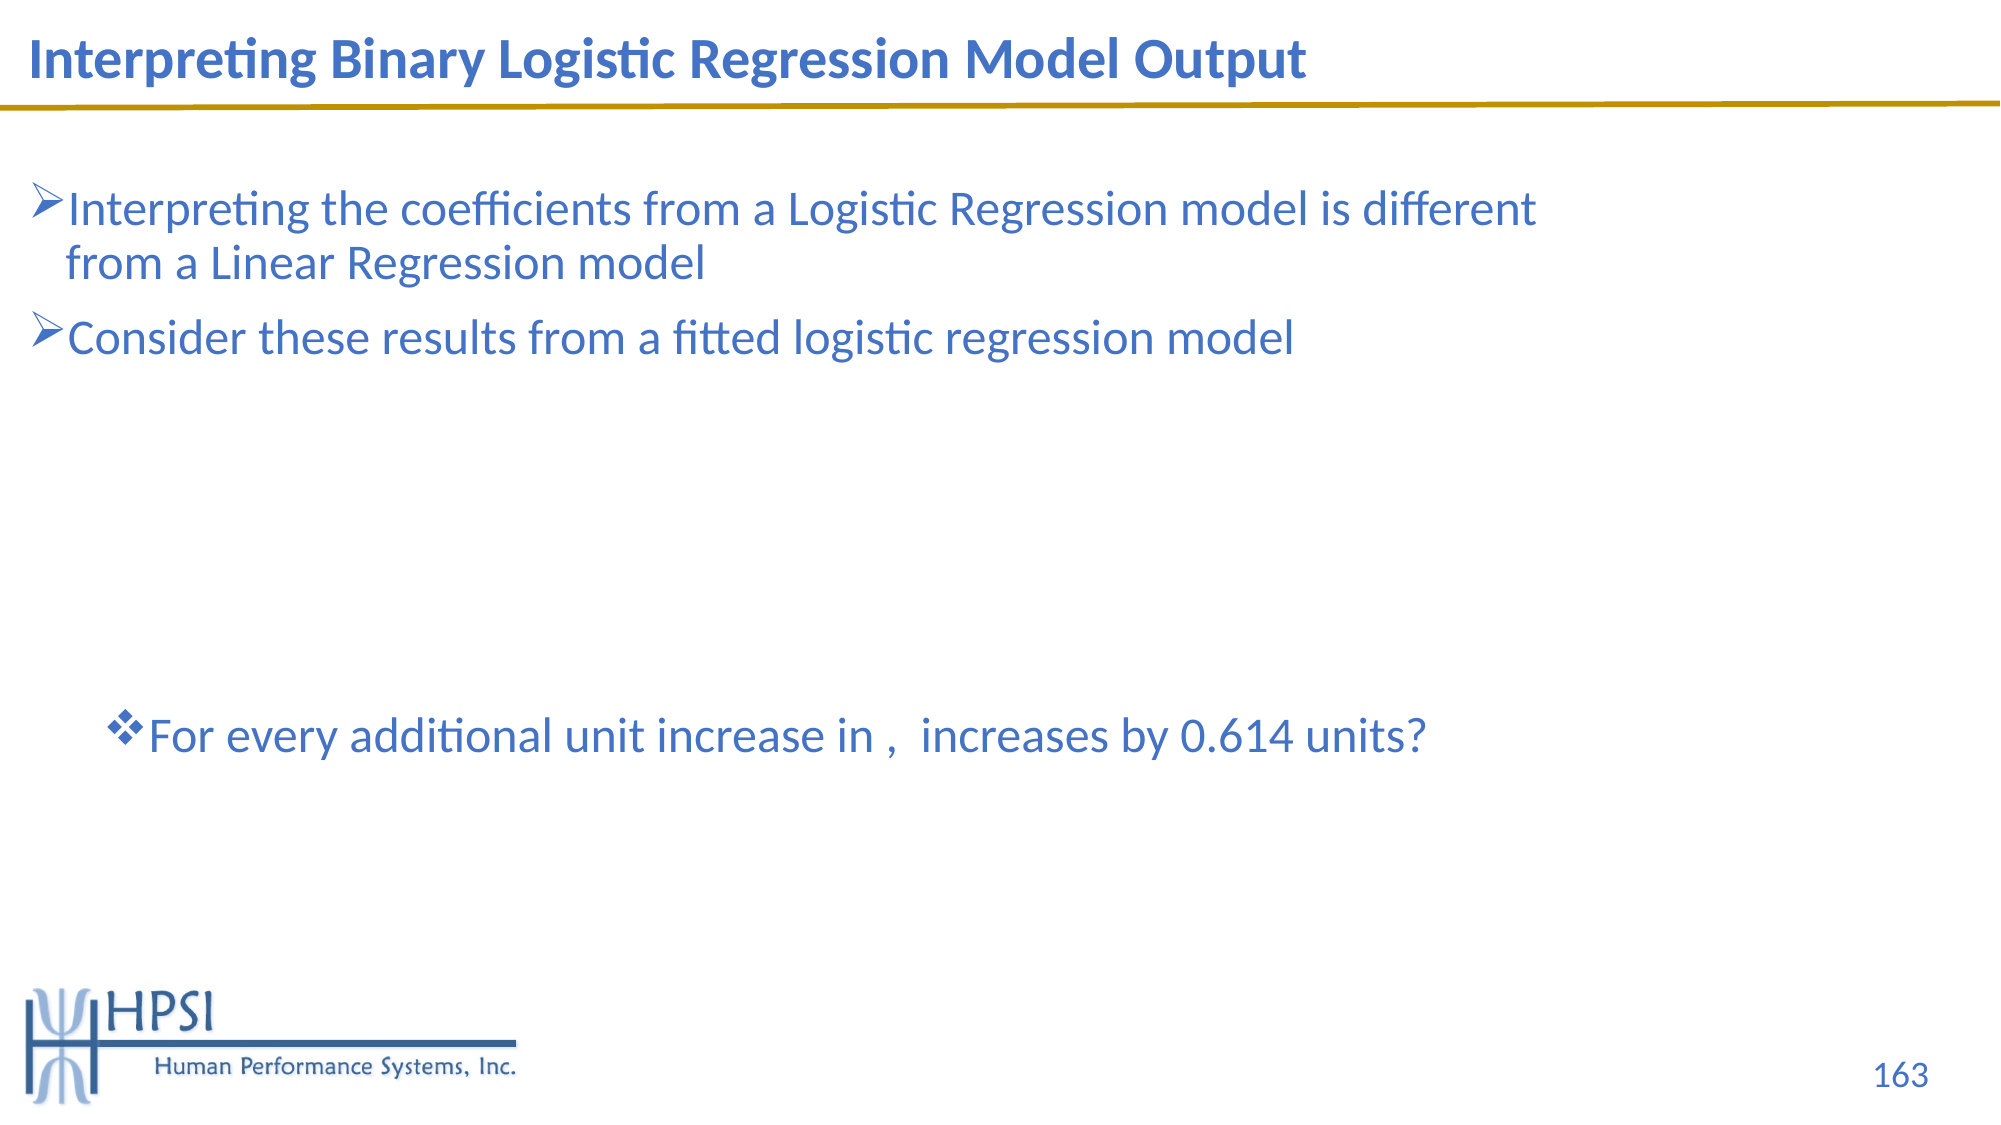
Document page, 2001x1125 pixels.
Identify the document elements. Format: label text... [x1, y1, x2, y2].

title Interpreting Binary Logistic Regression Model Output [13, 0, 1739, 120]
picture [21, 981, 524, 1108]
slide_number 163 [1493, 1042, 1944, 1103]
